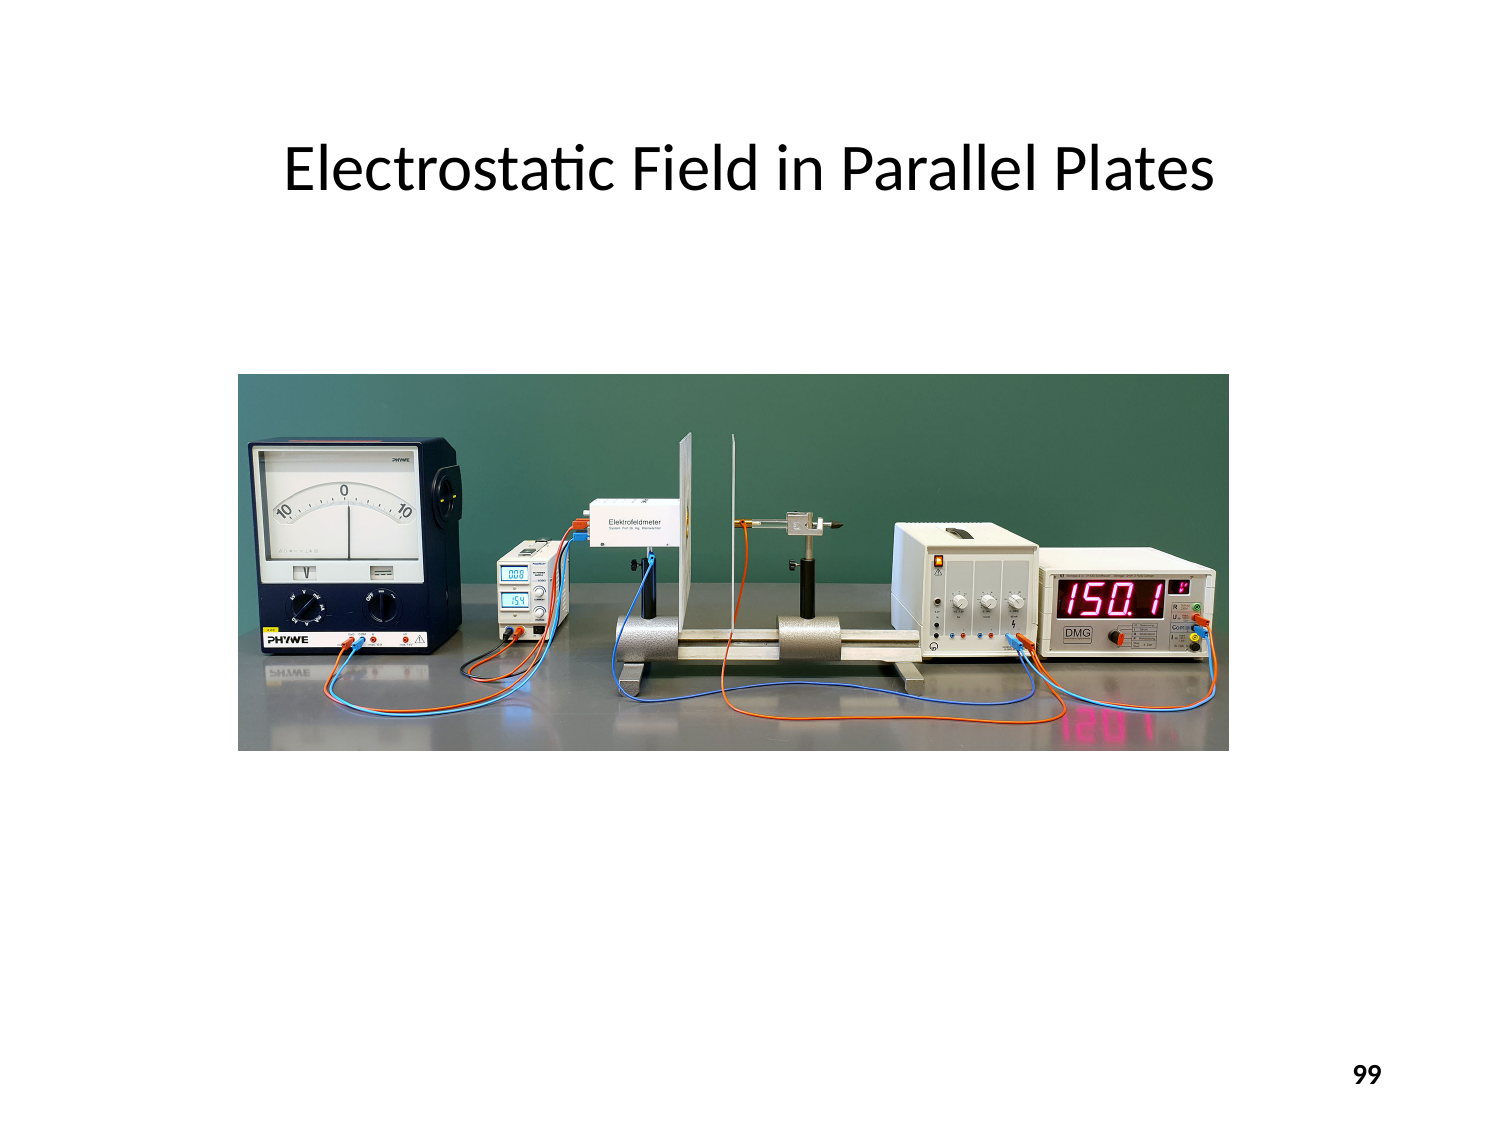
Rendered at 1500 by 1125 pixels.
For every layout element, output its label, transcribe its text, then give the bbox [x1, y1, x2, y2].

slide_number 99 [1059, 1042, 1397, 1103]
title Electrostatic Field in Parallel Plates [103, 59, 1397, 278]
picture [238, 374, 1229, 751]
